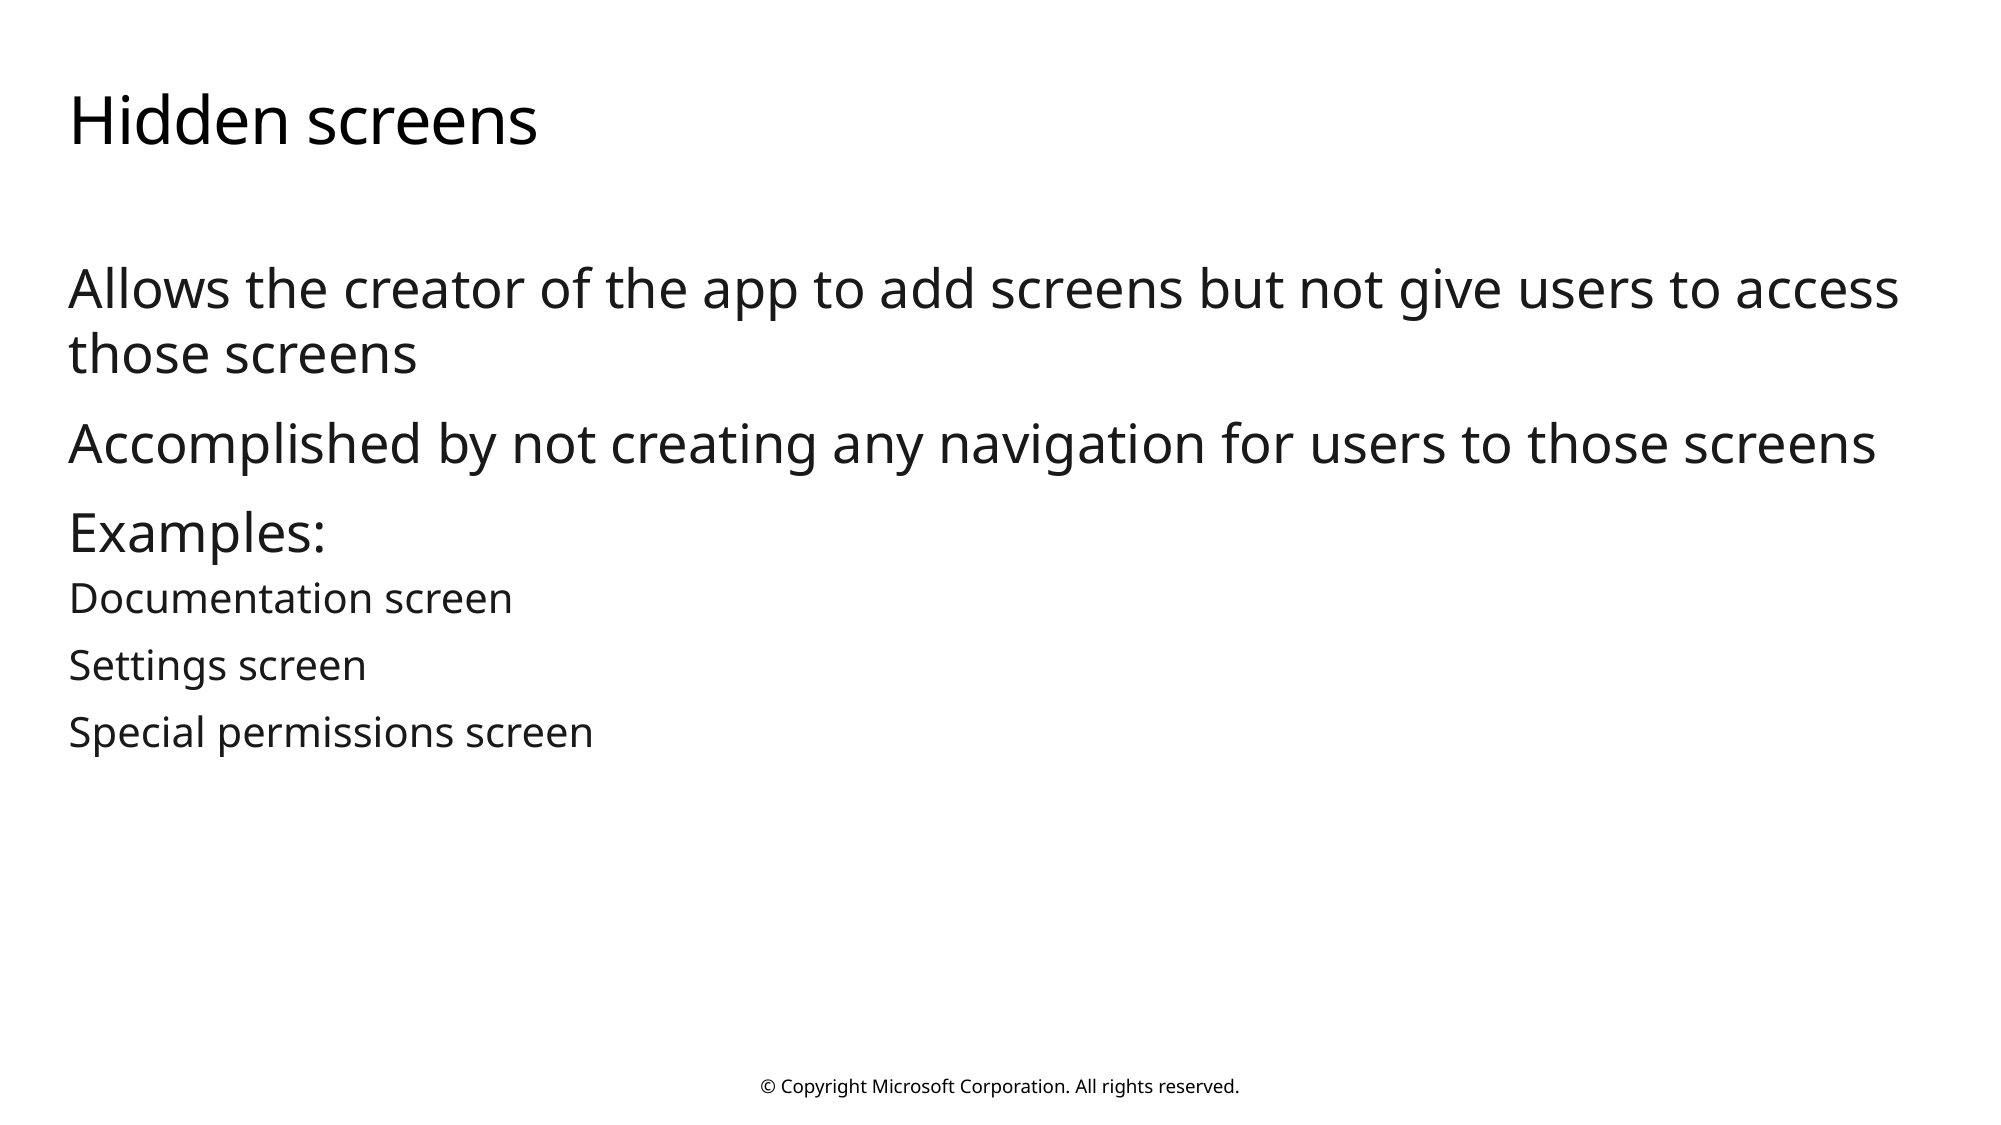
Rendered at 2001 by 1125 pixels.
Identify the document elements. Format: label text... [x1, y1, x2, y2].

list Allows the creator of the app to add screens but not give users to access those screens Accomplished by not creating any navigation for users to those screens Examples: Documentation screen Settings screen Special permissions screen [68, 238, 1930, 776]
title Hidden screens [68, 72, 1930, 184]
